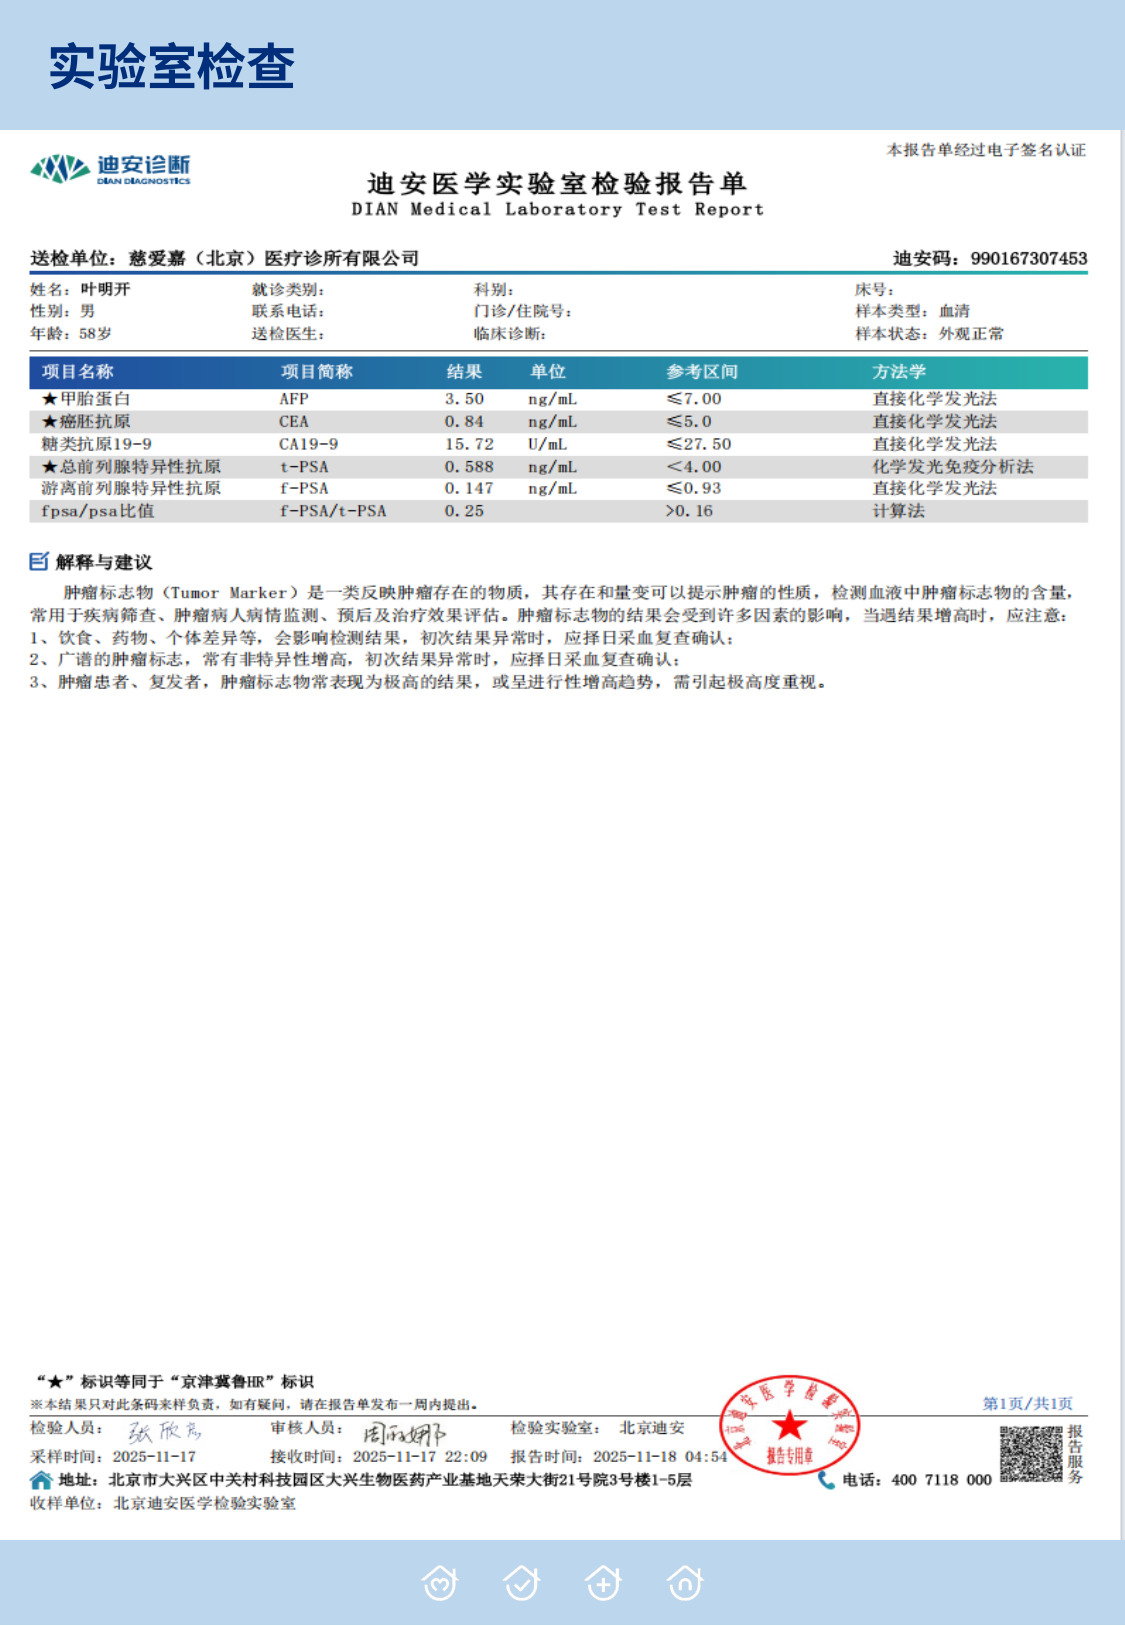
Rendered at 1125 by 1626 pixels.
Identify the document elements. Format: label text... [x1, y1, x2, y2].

picture [0, 130, 1125, 1541]
text_box 实验室检查 [45, 33, 300, 96]
picture [420, 1565, 705, 1601]
